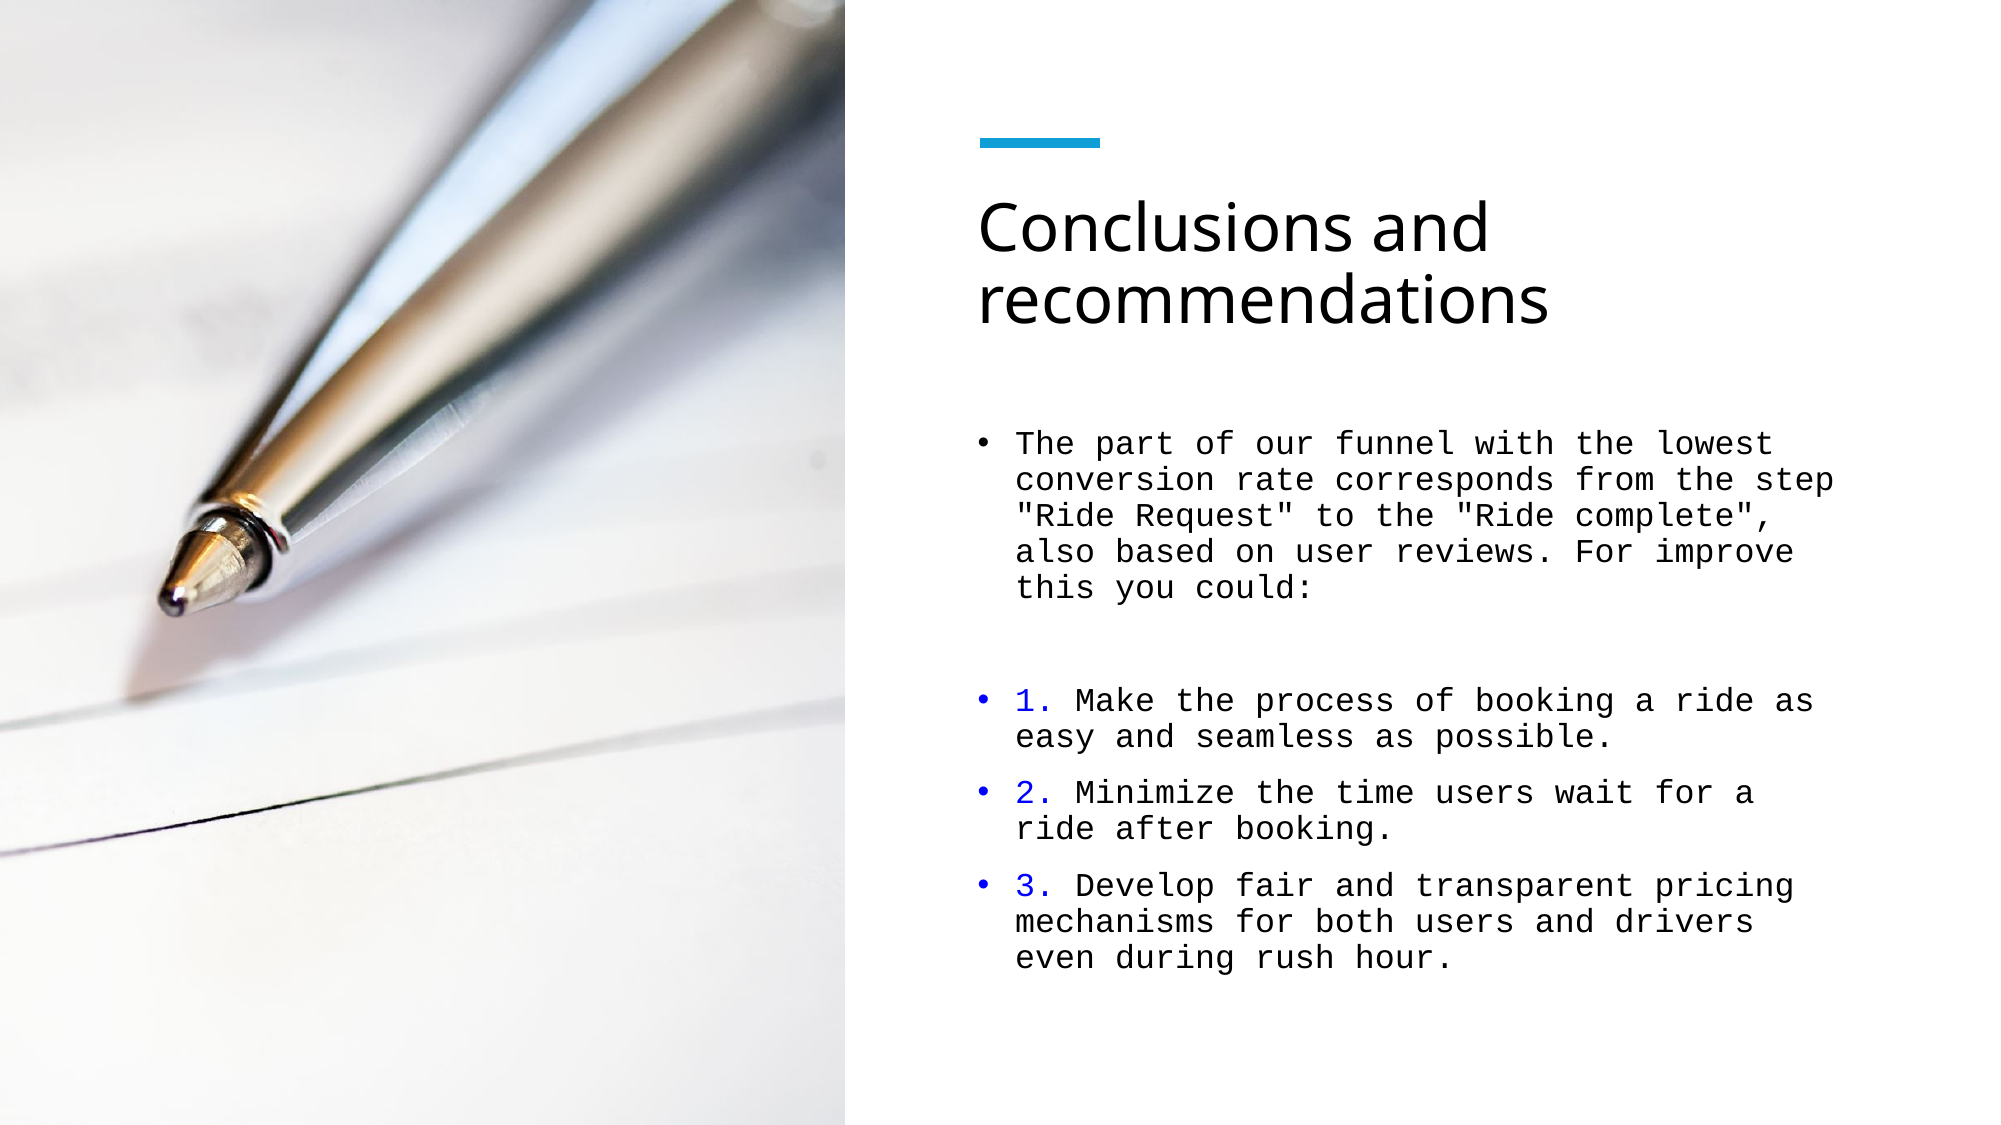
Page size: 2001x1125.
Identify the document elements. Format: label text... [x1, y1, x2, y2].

list The part of our funnel with the lowest conversion rate corresponds from the step "Ride Request" to the "Ride complete", also based on user reviews. For improve this you could: 1. Make the process of booking a ride as easy and seamless as possible. 2. Minimize the time users wait for a ride after booking. 3. Develop fair and transparent pricing mechanisms for both users and drivers even during rush hour. [962, 418, 1856, 1008]
picture [0, 0, 846, 1125]
title Conclusions and recommendations [962, 186, 1856, 417]
